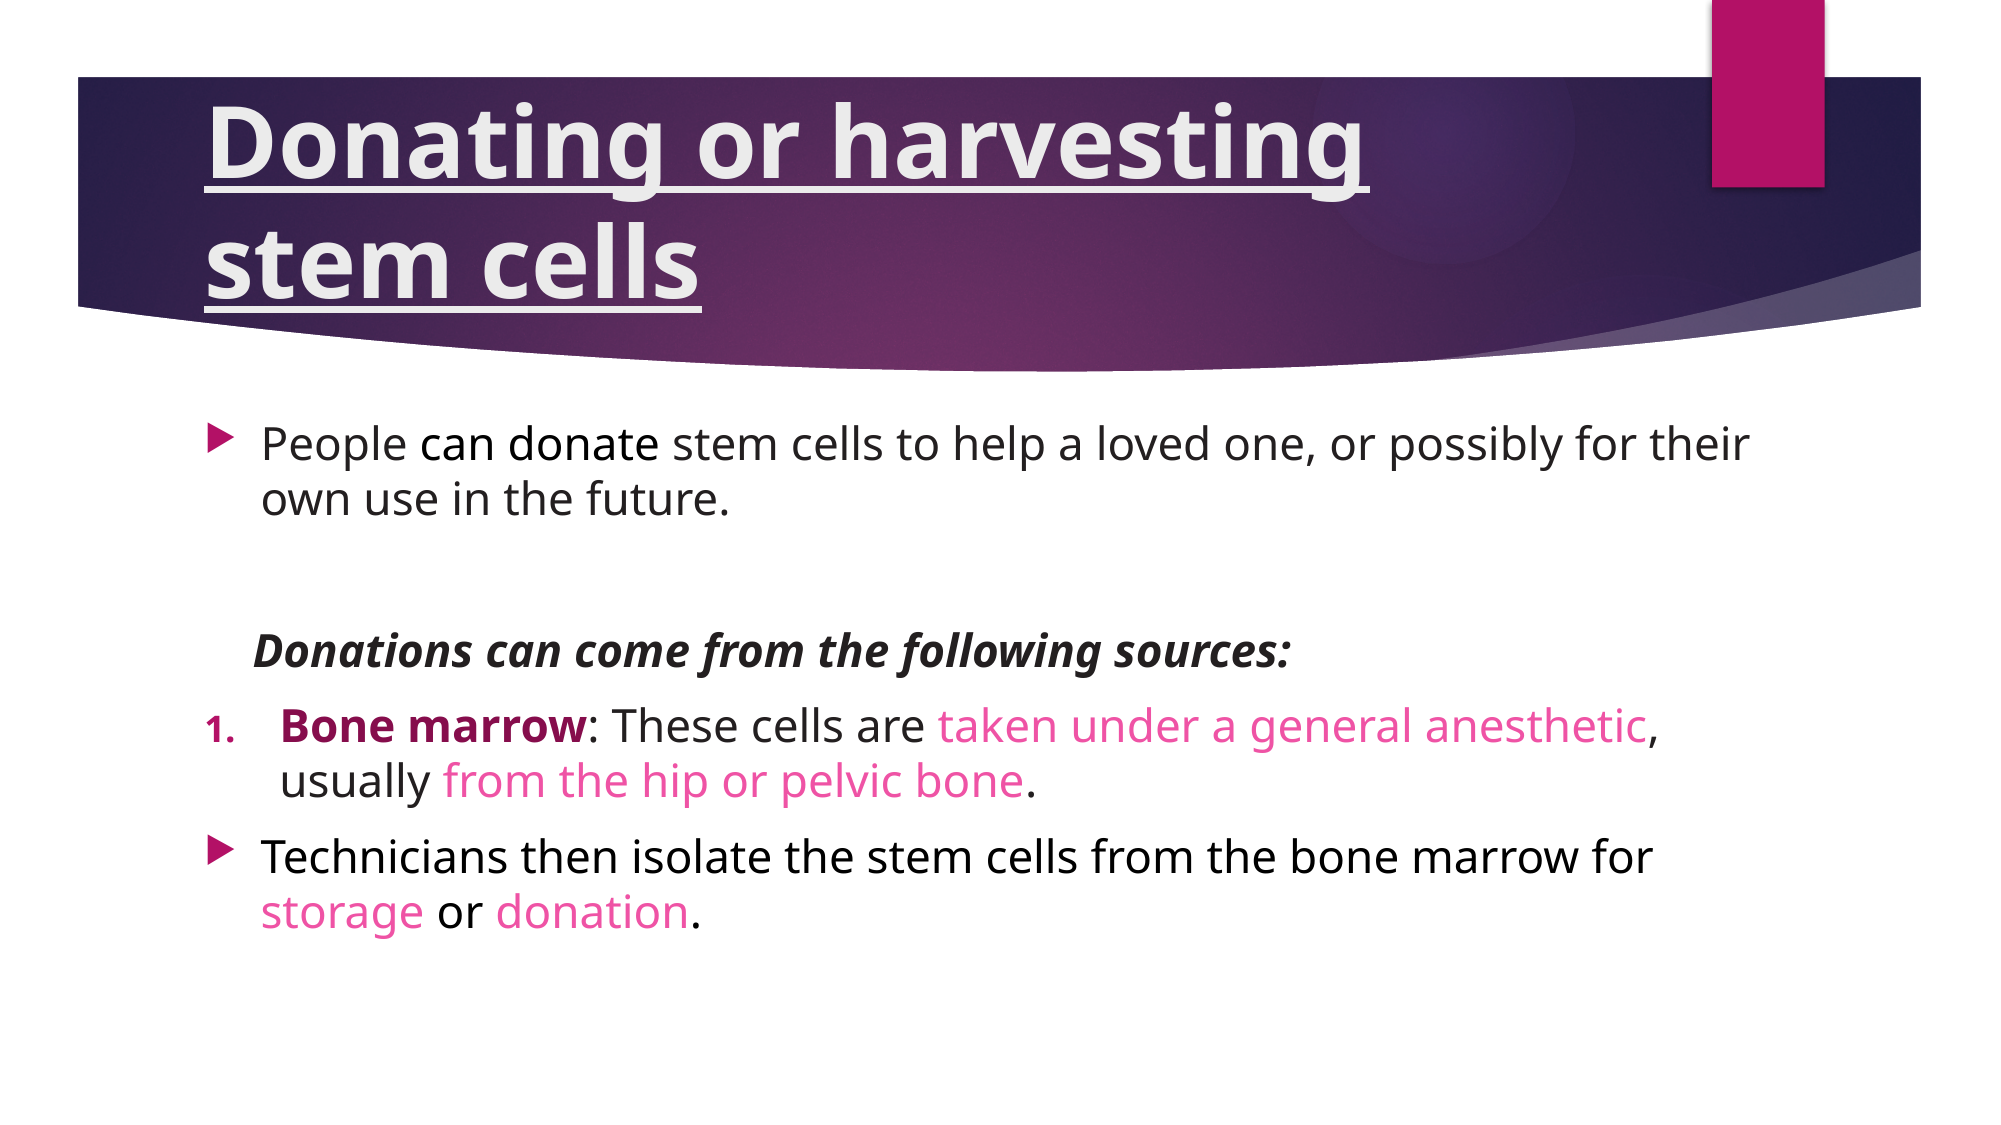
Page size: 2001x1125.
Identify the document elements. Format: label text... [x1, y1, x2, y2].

title Donating or harvesting stem cells [189, 140, 1627, 257]
list People can donate stem cells to help a loved one, or possibly for their own use in the future. Donations can come from the following sources: Bone marrow: These cells are taken under a general anesthetic, usually from the hip or pelvic bone. Technicians then isolate the stem cells from the bone marrow for storage or donation. [189, 407, 1818, 998]
